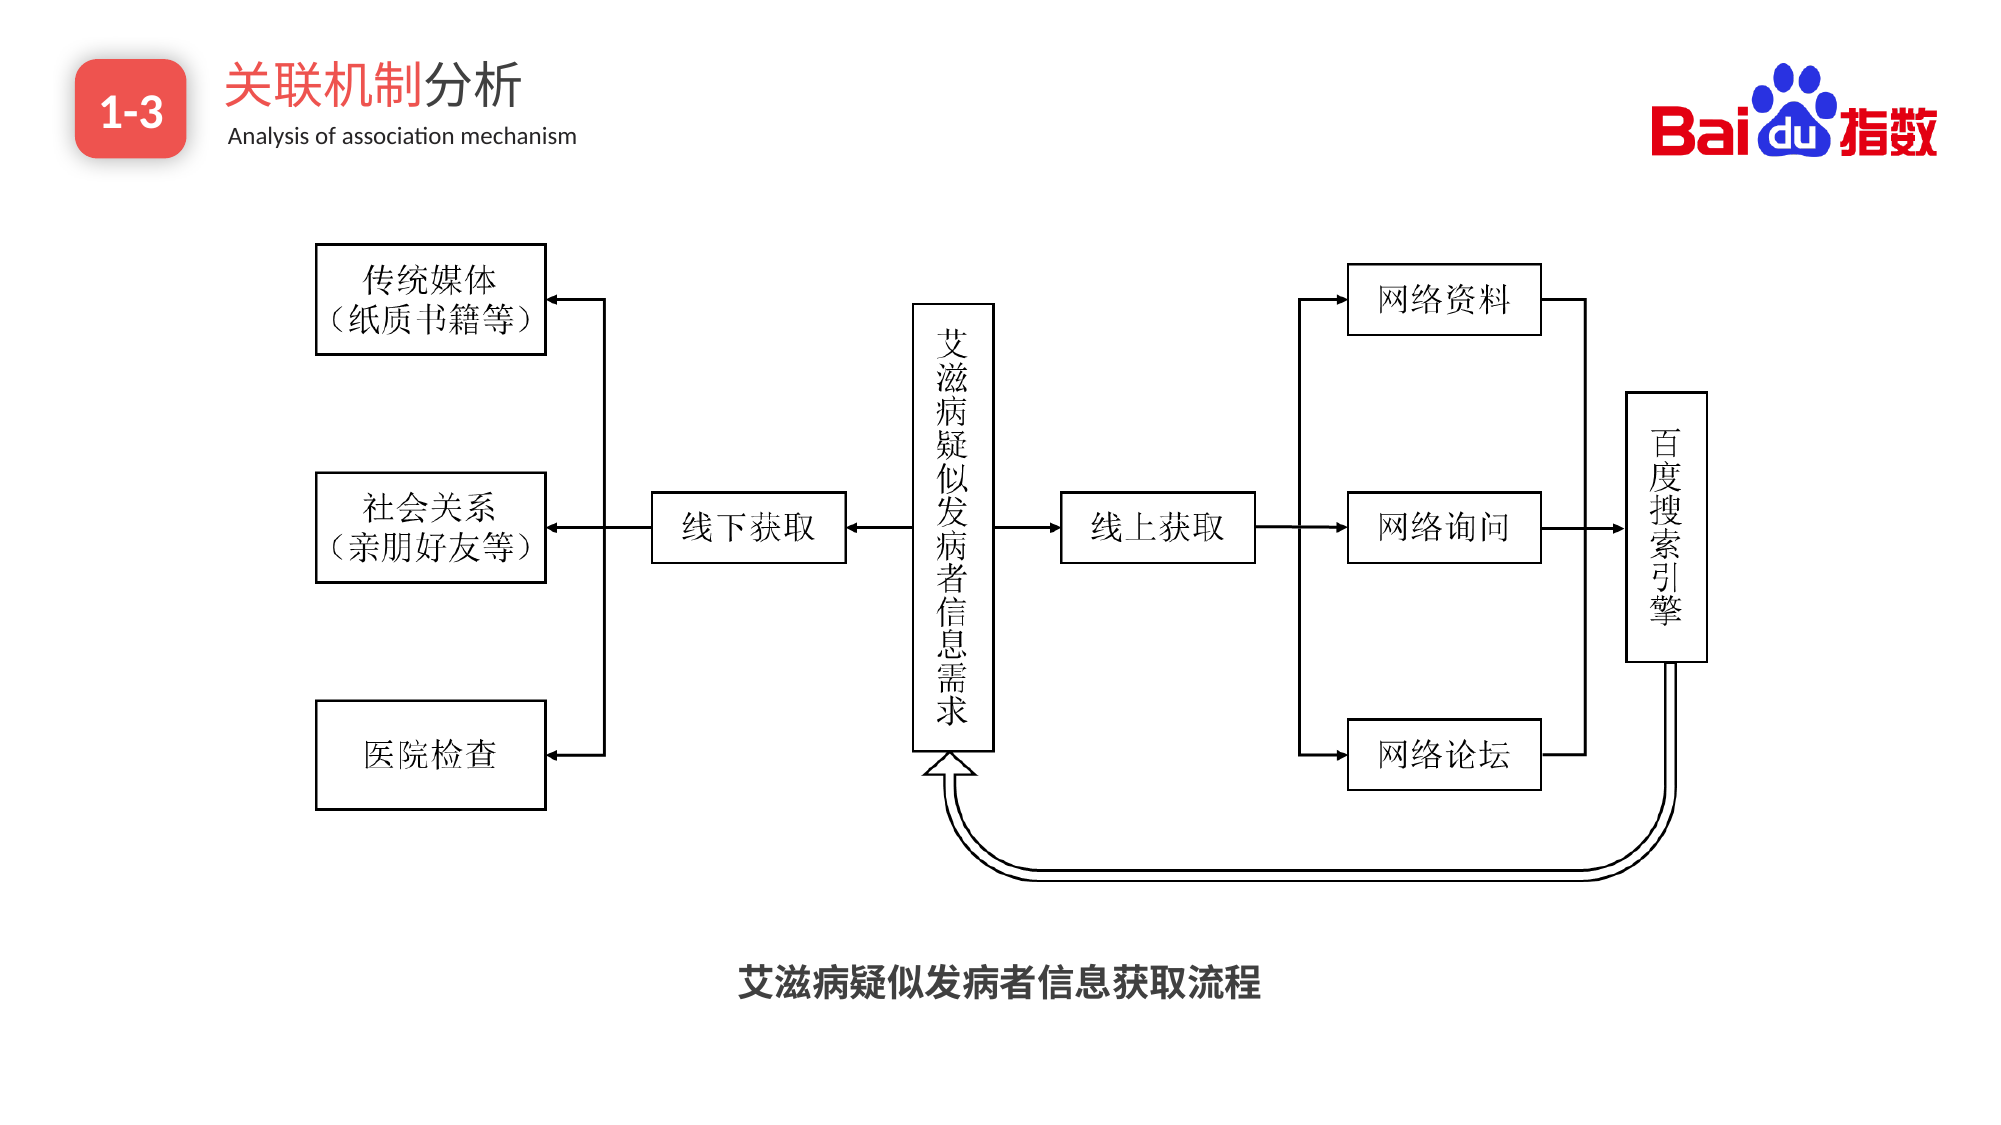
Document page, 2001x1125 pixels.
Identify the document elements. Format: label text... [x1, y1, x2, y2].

picture [1652, 63, 1937, 157]
text_box 艾滋病疑似发病者信息获取流程 [722, 951, 1278, 1012]
text_box 1-3 [73, 58, 188, 160]
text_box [208, 31, 813, 159]
picture [292, 243, 1708, 882]
